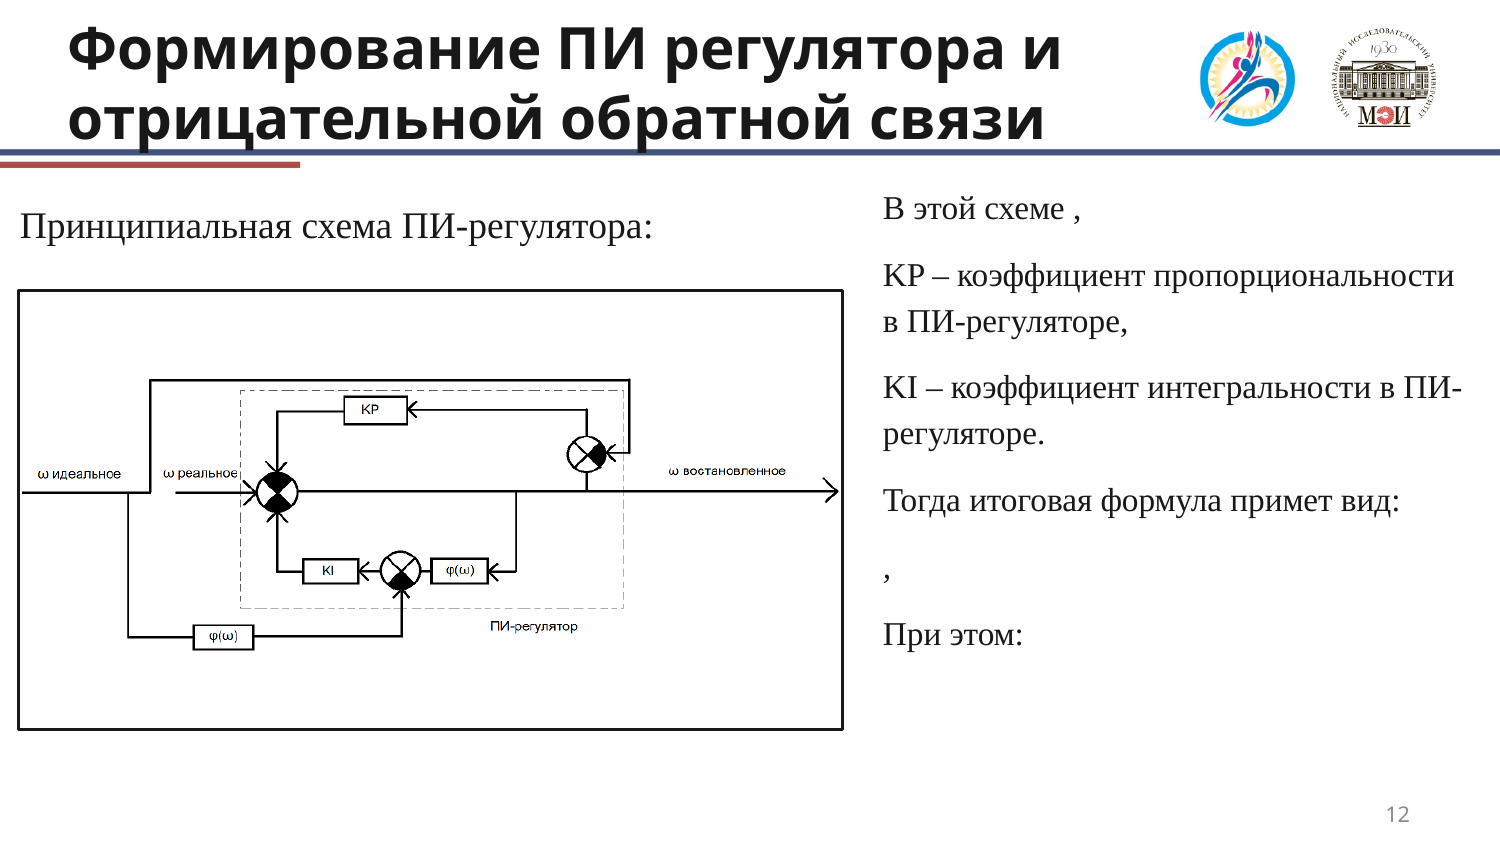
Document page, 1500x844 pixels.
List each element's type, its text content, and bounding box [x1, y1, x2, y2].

text_box Принципиальная схема ПИ-регулятора: [5, 193, 669, 254]
title Формирование ПИ регулятора и отрицательной обратной связи [53, 3, 1404, 151]
picture [0, 0, 1500, 844]
slide_number 12 [1340, 793, 1425, 838]
